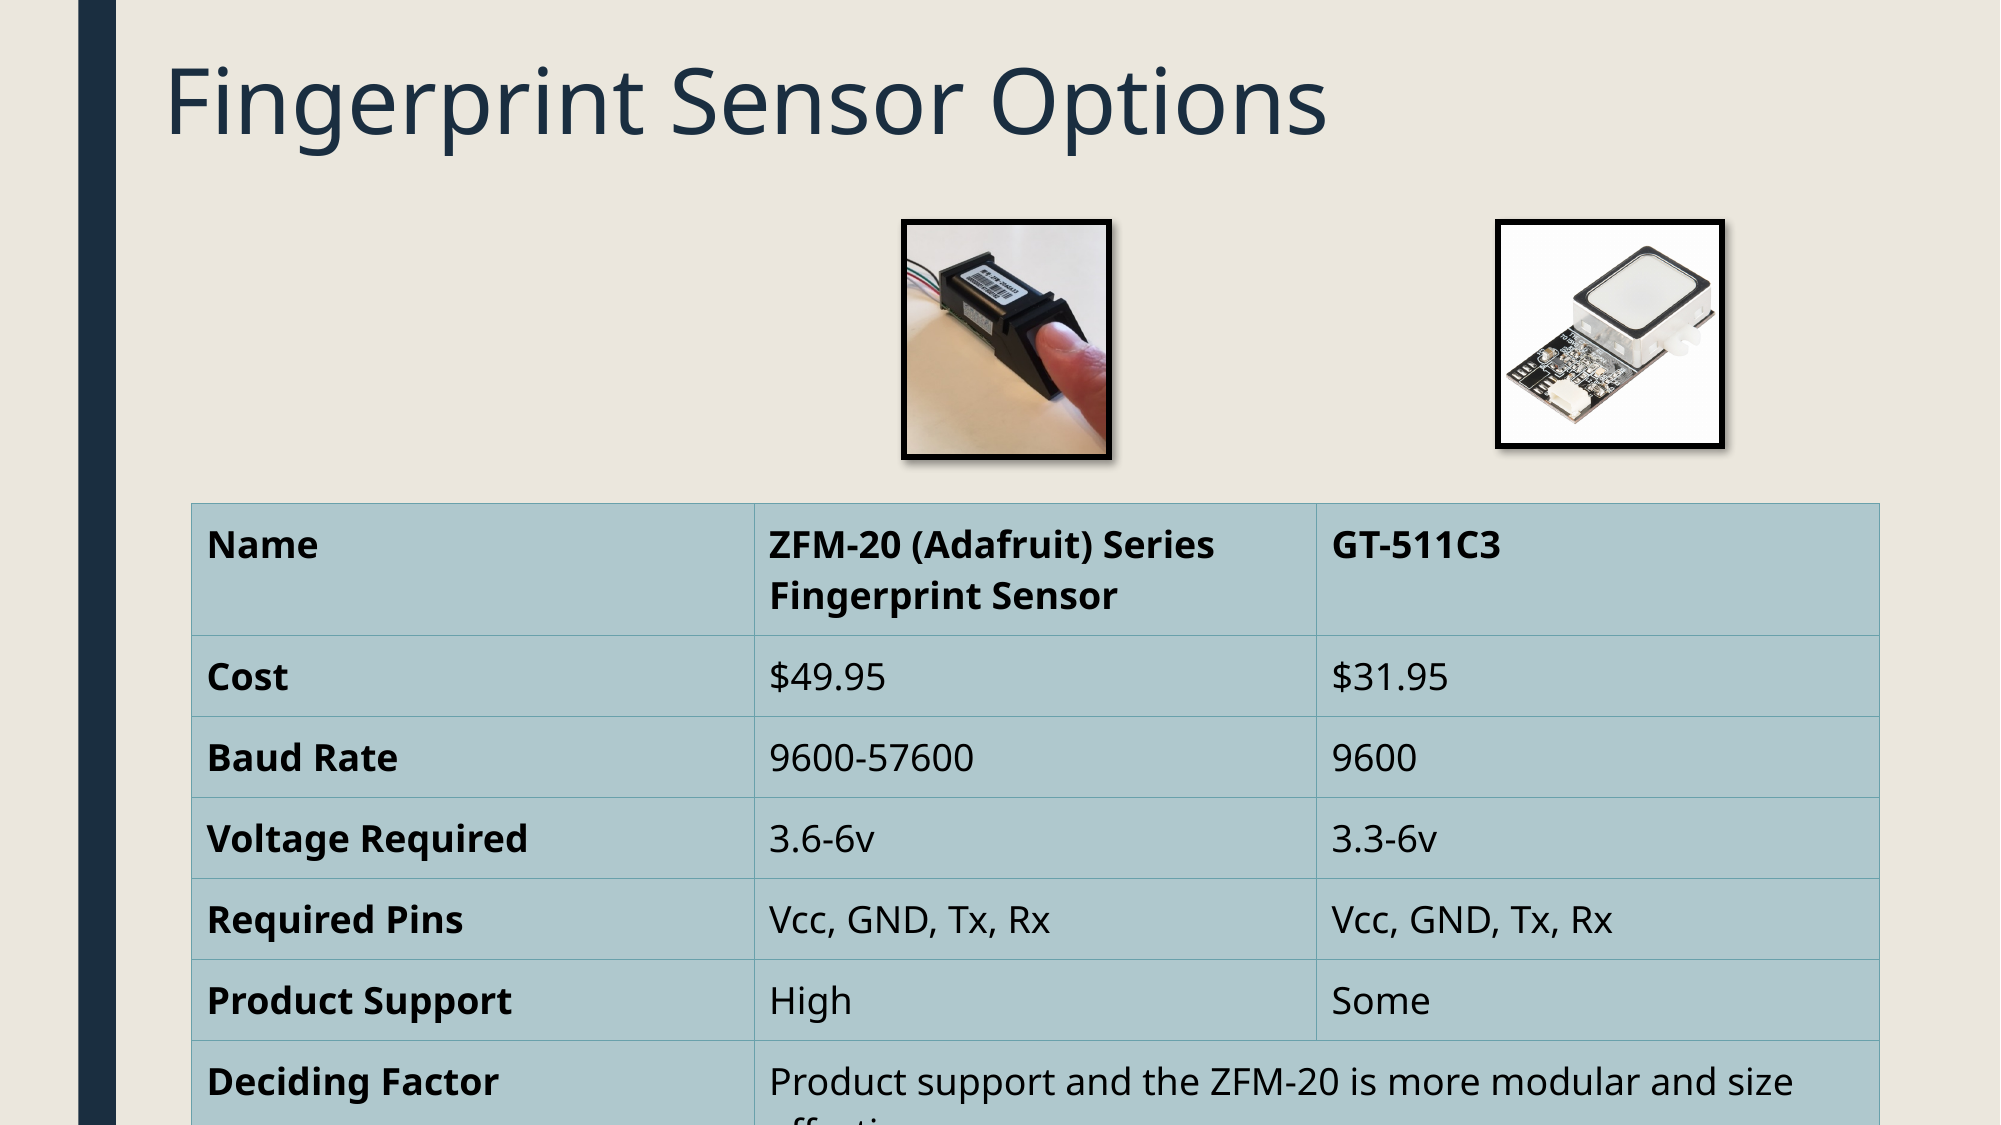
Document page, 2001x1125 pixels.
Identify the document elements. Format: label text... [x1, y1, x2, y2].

table_cell $31.95 [1317, 636, 1879, 716]
table_cell 9600 [1317, 717, 1879, 797]
table_cell Vcc, GND, Tx, Rx [1317, 879, 1879, 959]
table_header ZFM-20 (Adafruit) Series Fingerprint Sensor [755, 504, 1316, 635]
table_cell Vcc, GND, Tx, Rx [755, 879, 1316, 959]
table_cell Baud Rate [192, 717, 754, 797]
table_cell Cost [192, 636, 754, 716]
table_cell 3.3-6v [1317, 798, 1879, 878]
table_cell Product support and the ZFM-20 is more modular and size effective. [755, 1041, 1879, 1125]
table_cell $49.95 [755, 636, 1316, 716]
table_cell 3.6-6v [755, 798, 1316, 878]
table_header Name [192, 504, 754, 635]
table_cell Required Pins [192, 879, 754, 959]
picture [1501, 225, 1719, 443]
picture [906, 225, 1106, 454]
table_cell Deciding Factor [192, 1041, 754, 1125]
table_header GT-511C3 [1317, 504, 1879, 635]
table_cell High [755, 960, 1316, 1040]
table_cell 9600-57600 [755, 717, 1316, 797]
table_cell Some [1317, 960, 1879, 1040]
table_cell Voltage Required [192, 798, 754, 878]
table_cell Product Support [192, 960, 754, 1040]
title Fingerprint Sensor Options [143, 35, 1719, 176]
